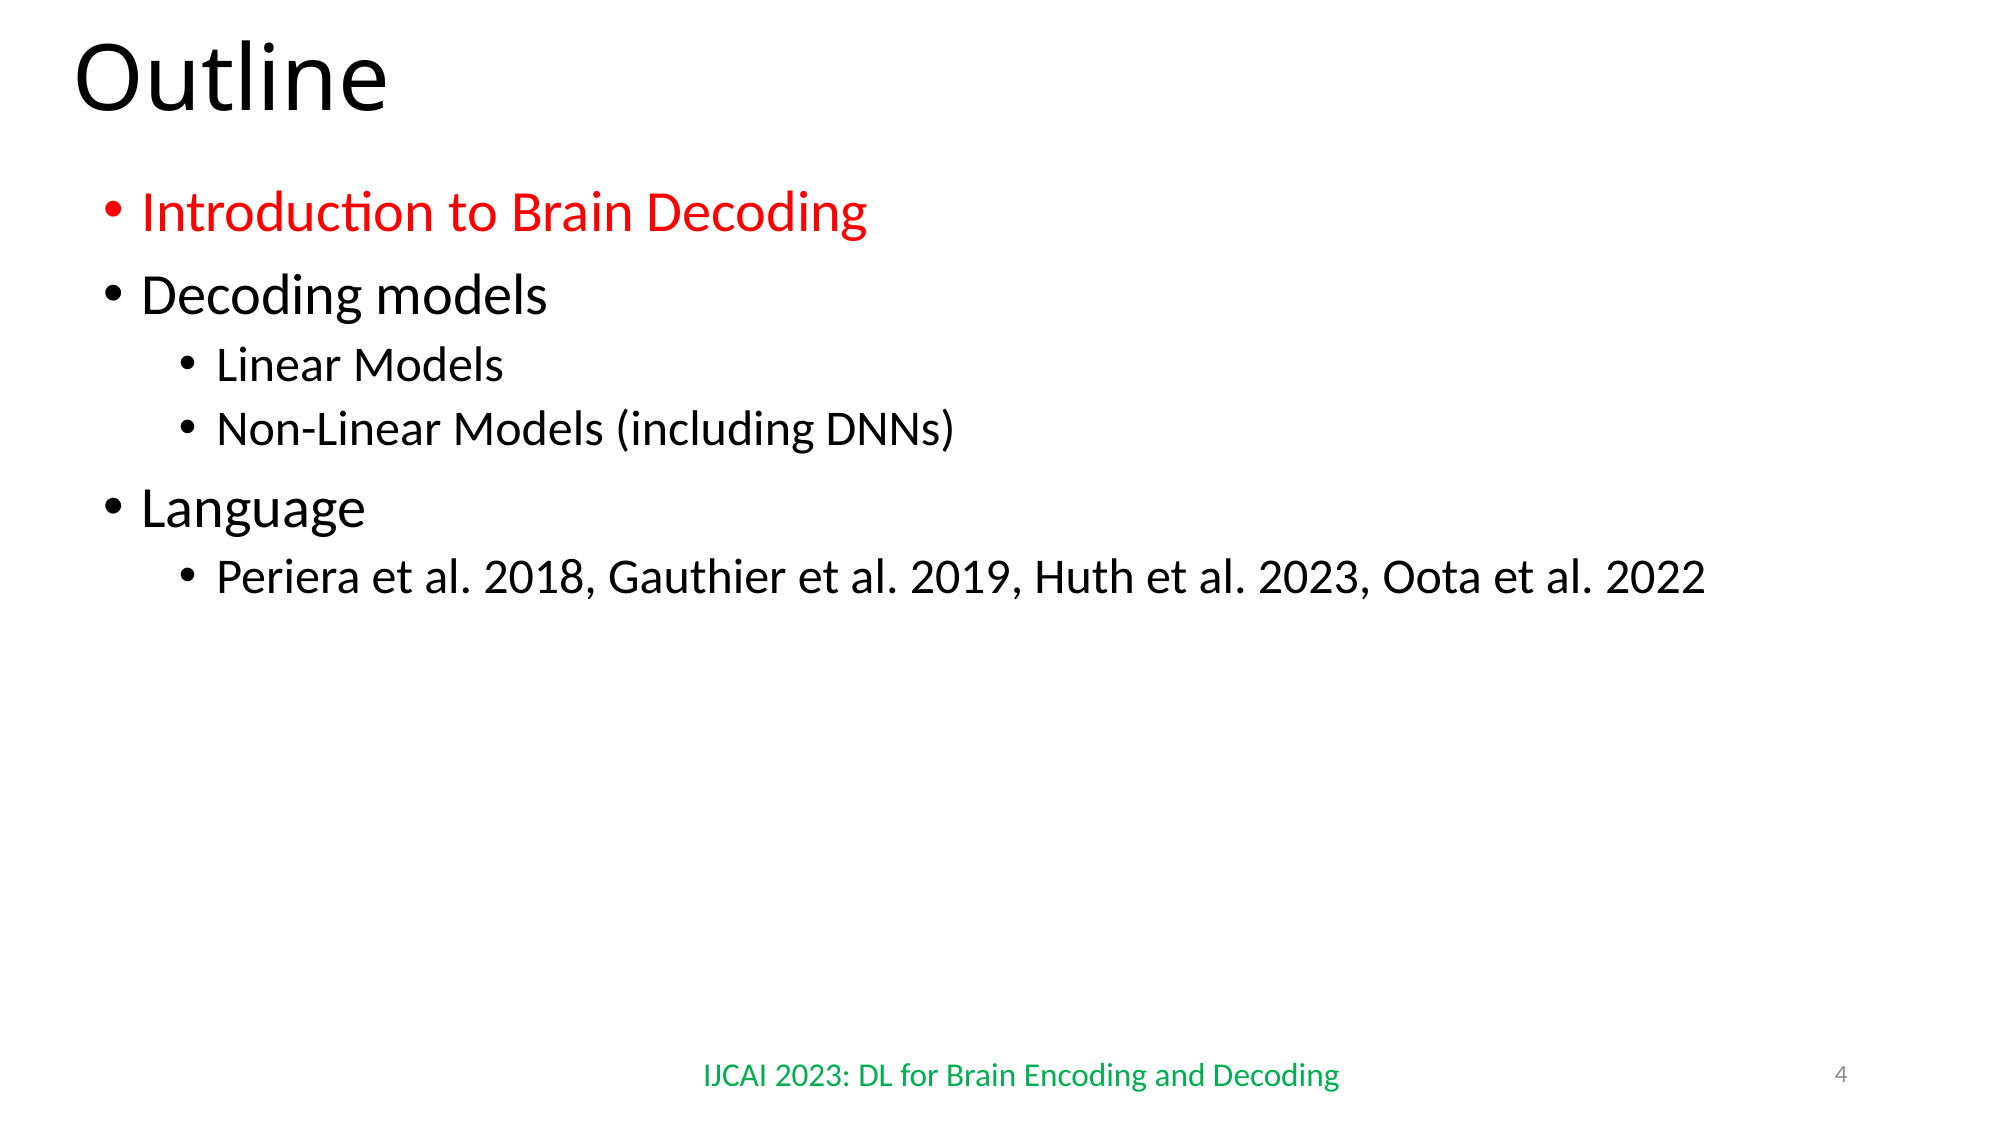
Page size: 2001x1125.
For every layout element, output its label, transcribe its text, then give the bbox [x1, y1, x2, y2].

slide_number 4 [1412, 1042, 1863, 1103]
footer IJCAI 2023: DL for Brain Encoding and Decoding [662, 1042, 1382, 1103]
title Outline [57, 21, 1783, 141]
list Introduction to Brain Decoding Decoding models Linear Models Non-Linear Models (including DNNs) Language Periera et al. 2018, Gauthier et al. 2019, Huth et al. 2023, Oota et al. 2022 [89, 173, 1974, 1018]
